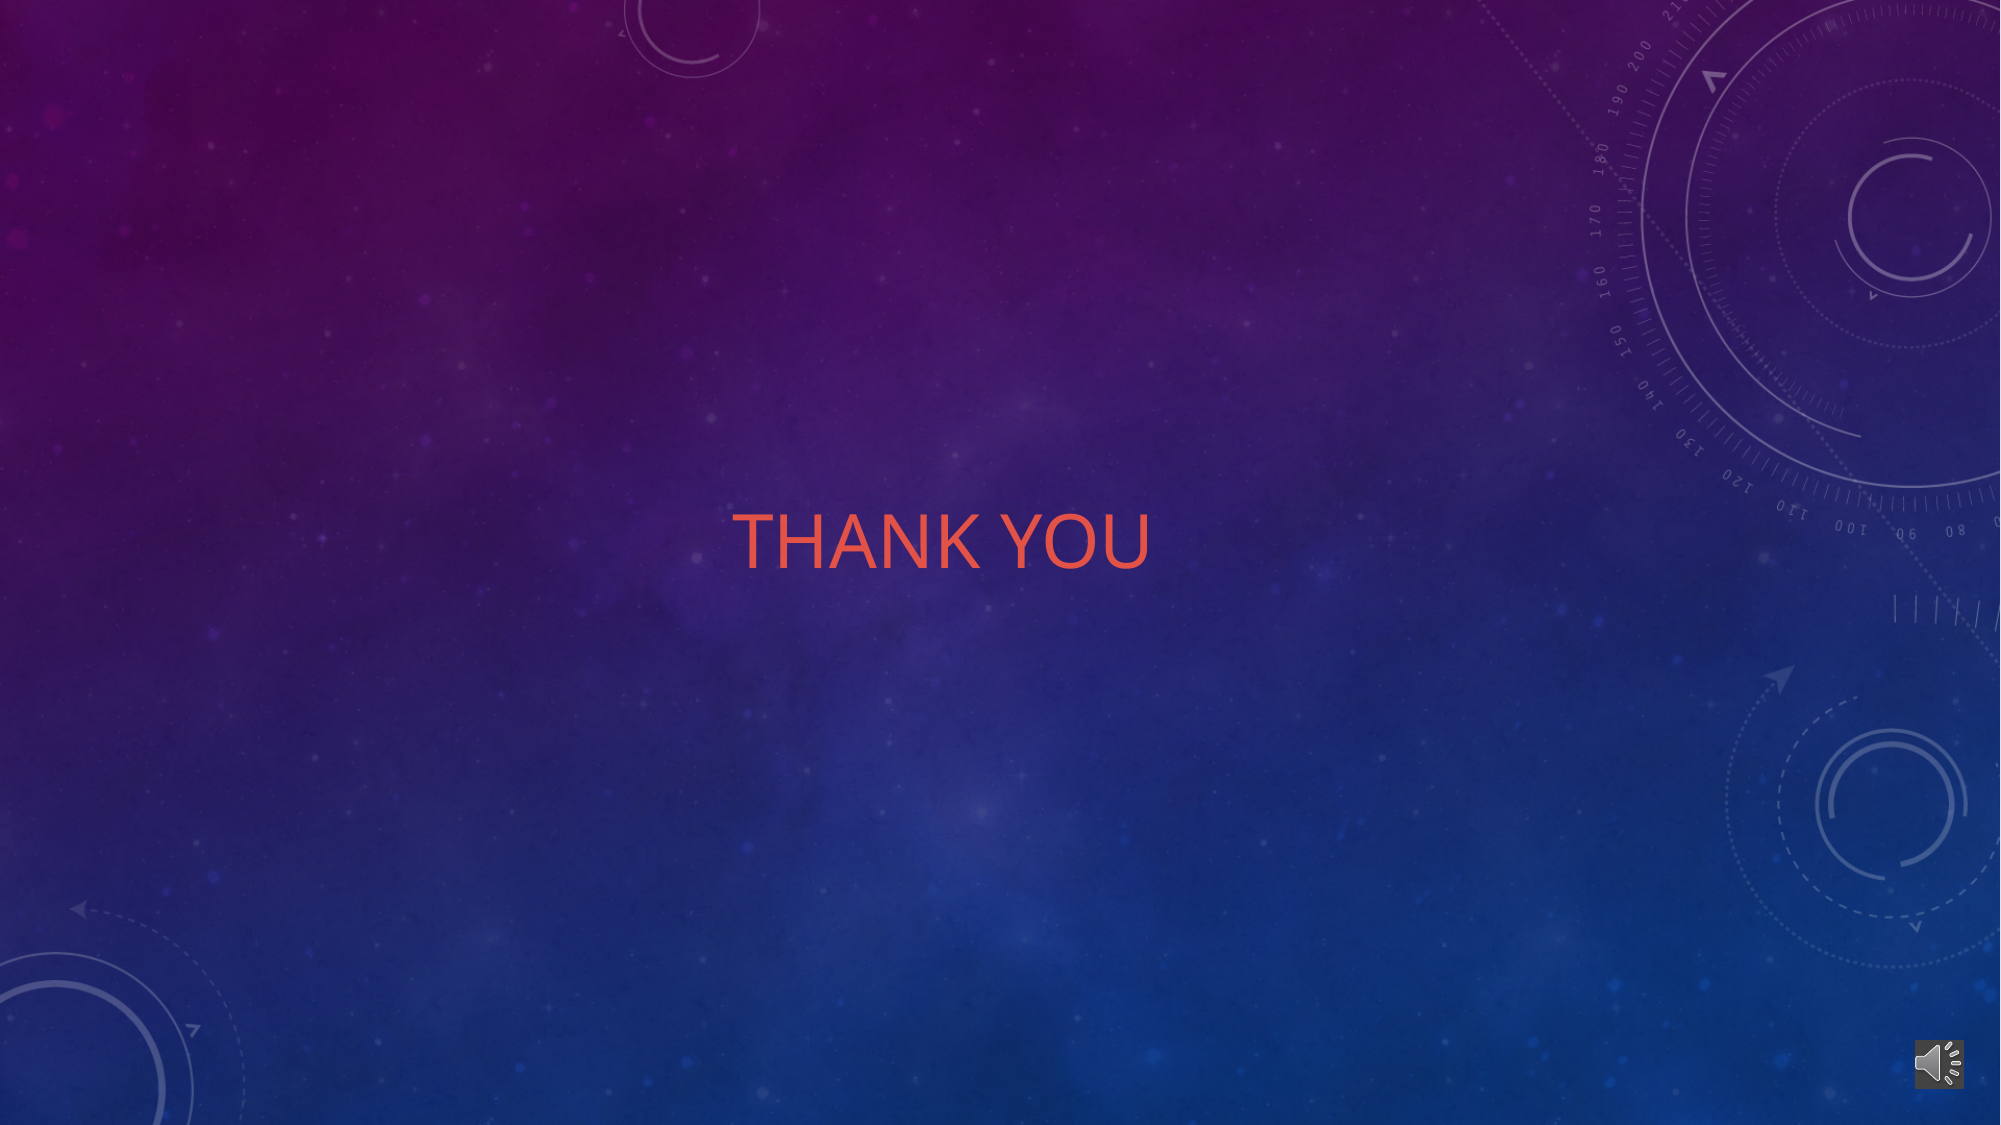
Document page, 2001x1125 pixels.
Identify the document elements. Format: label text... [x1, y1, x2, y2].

title Thank you [112, 99, 1775, 979]
picture [0, 0, 2001, 1125]
